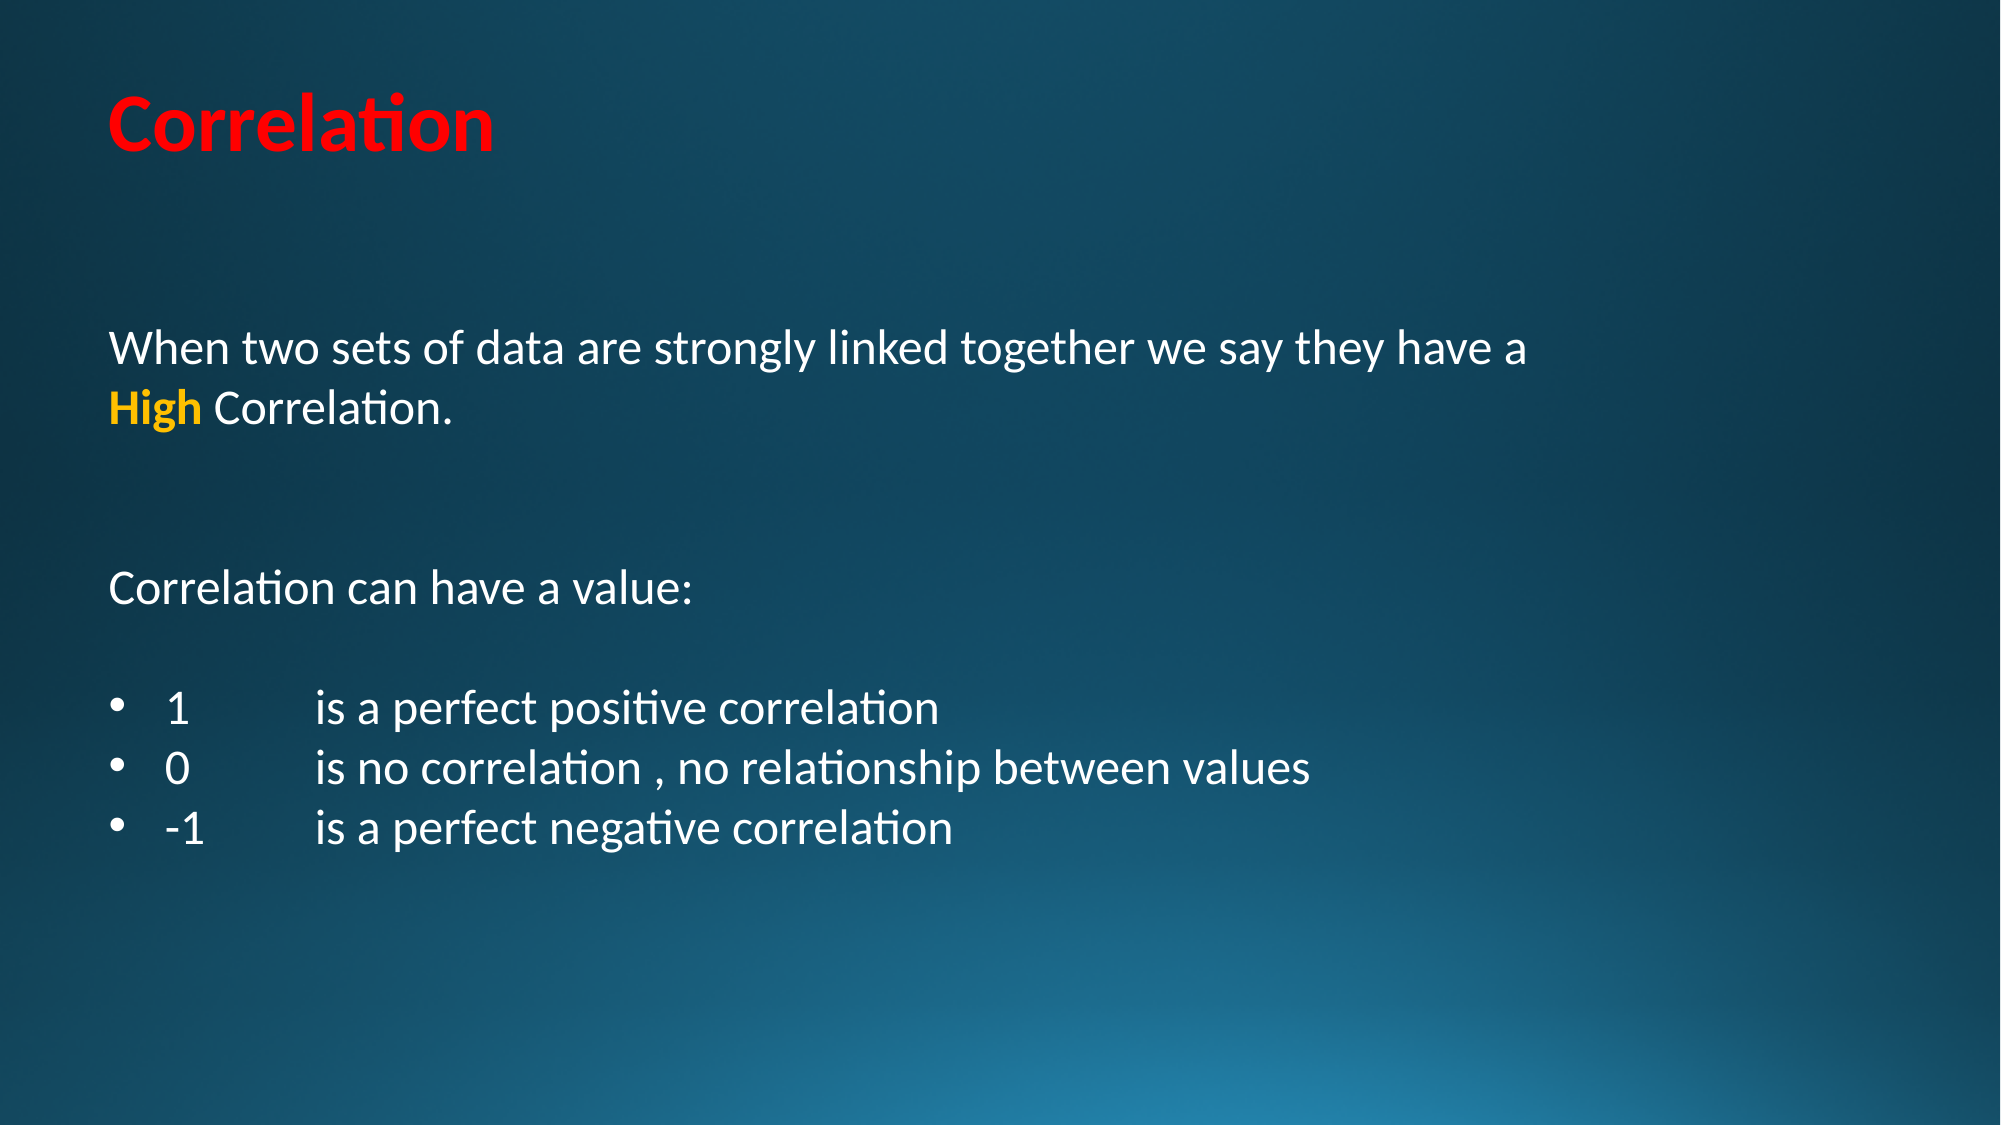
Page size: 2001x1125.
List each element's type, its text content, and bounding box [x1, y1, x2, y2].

list Correlation [93, 72, 596, 188]
picture [0, 0, 2001, 1125]
text_box When two sets of data are strongly linked together we say they have a High Correlation. Correlation can have a value: 1 is a perfect positive correlation 0 is no correlation , no relationship between values -1 is a perfect negative correlation [93, 307, 1900, 922]
